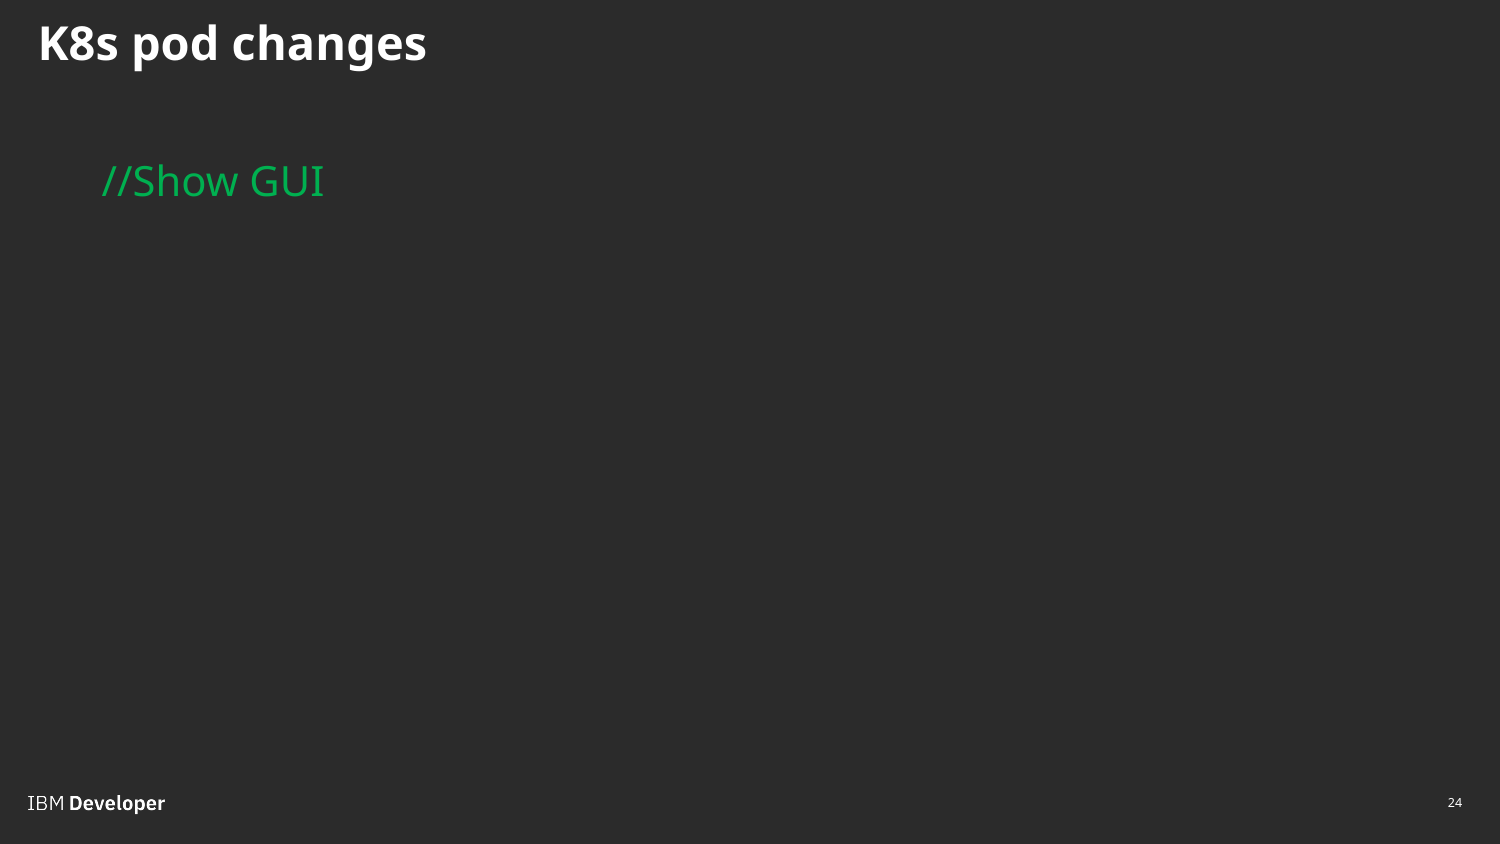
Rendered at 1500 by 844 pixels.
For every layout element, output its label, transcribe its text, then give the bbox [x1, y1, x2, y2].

list [50, 116, 665, 257]
slide_number 24 [1125, 791, 1463, 815]
title K8s pod changes [37, 19, 1367, 136]
list //Show GUI [101, 155, 1399, 773]
picture [0, 767, 193, 839]
